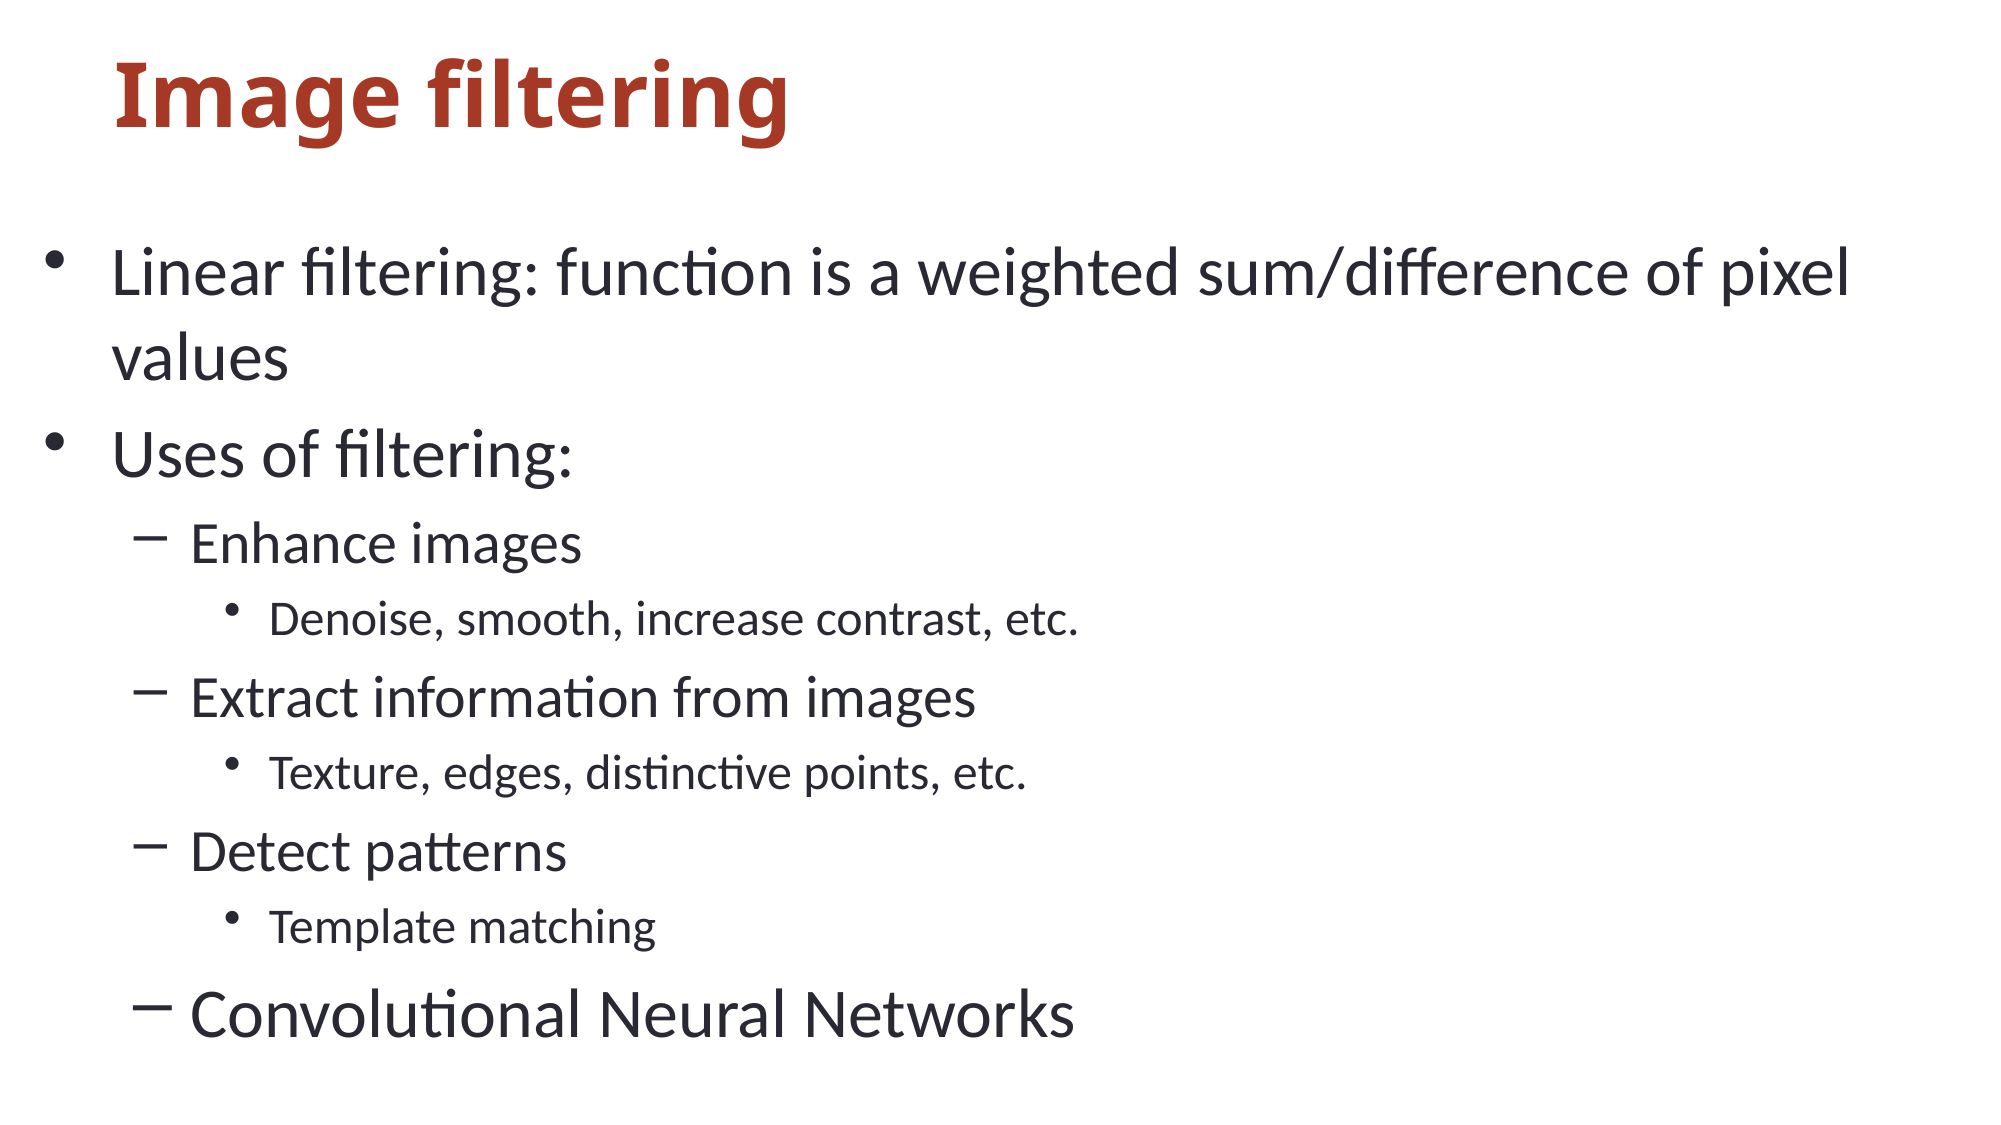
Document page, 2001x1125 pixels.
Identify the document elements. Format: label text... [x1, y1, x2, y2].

list Linear filtering: function is a weighted sum/difference of pixel values Uses of filtering: Enhance images Denoise, smooth, increase contrast, etc. Extract information from images Texture, edges, distinctive points, etc. Detect patterns Template matching Convolutional Neural Networks [29, 22, 1955, 1092]
